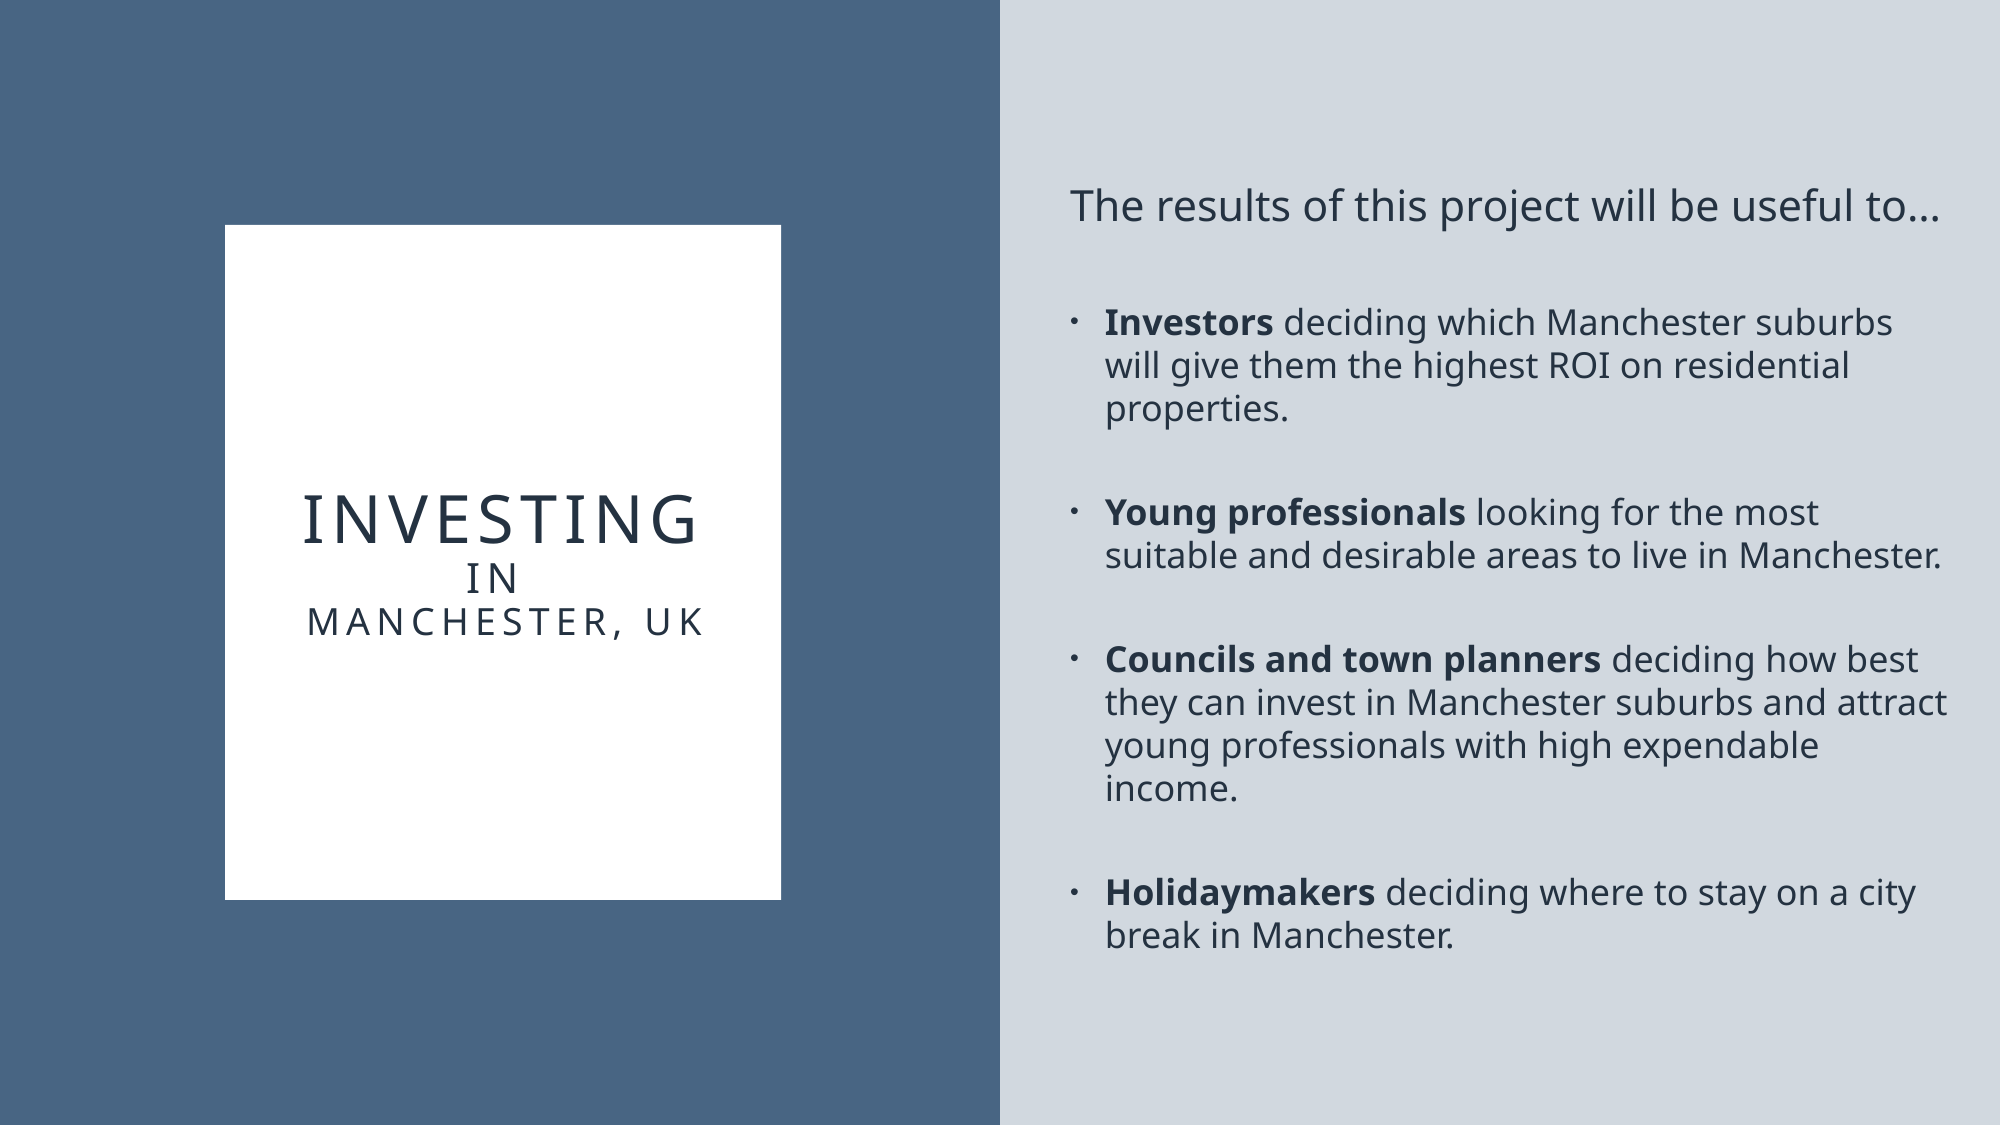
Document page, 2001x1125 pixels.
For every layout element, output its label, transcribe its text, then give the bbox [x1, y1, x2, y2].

text_box [224, 224, 782, 901]
text_box [999, 0, 2000, 1125]
list The results of this project will be useful to… Investors deciding which Manchester suburbs will give them the highest ROI on residential properties. Young professionals looking for the most suitable and desirable areas to live in Manchester. Councils and town planners deciding how best they can invest in Manchester suburbs and attract young professionals with high expendable income. Holidaymakers deciding where to stay on a city break in Manchester. [1054, 171, 1965, 1065]
title Investing in ManchesteR, uK [279, 278, 729, 851]
text_box [0, 0, 999, 1125]
